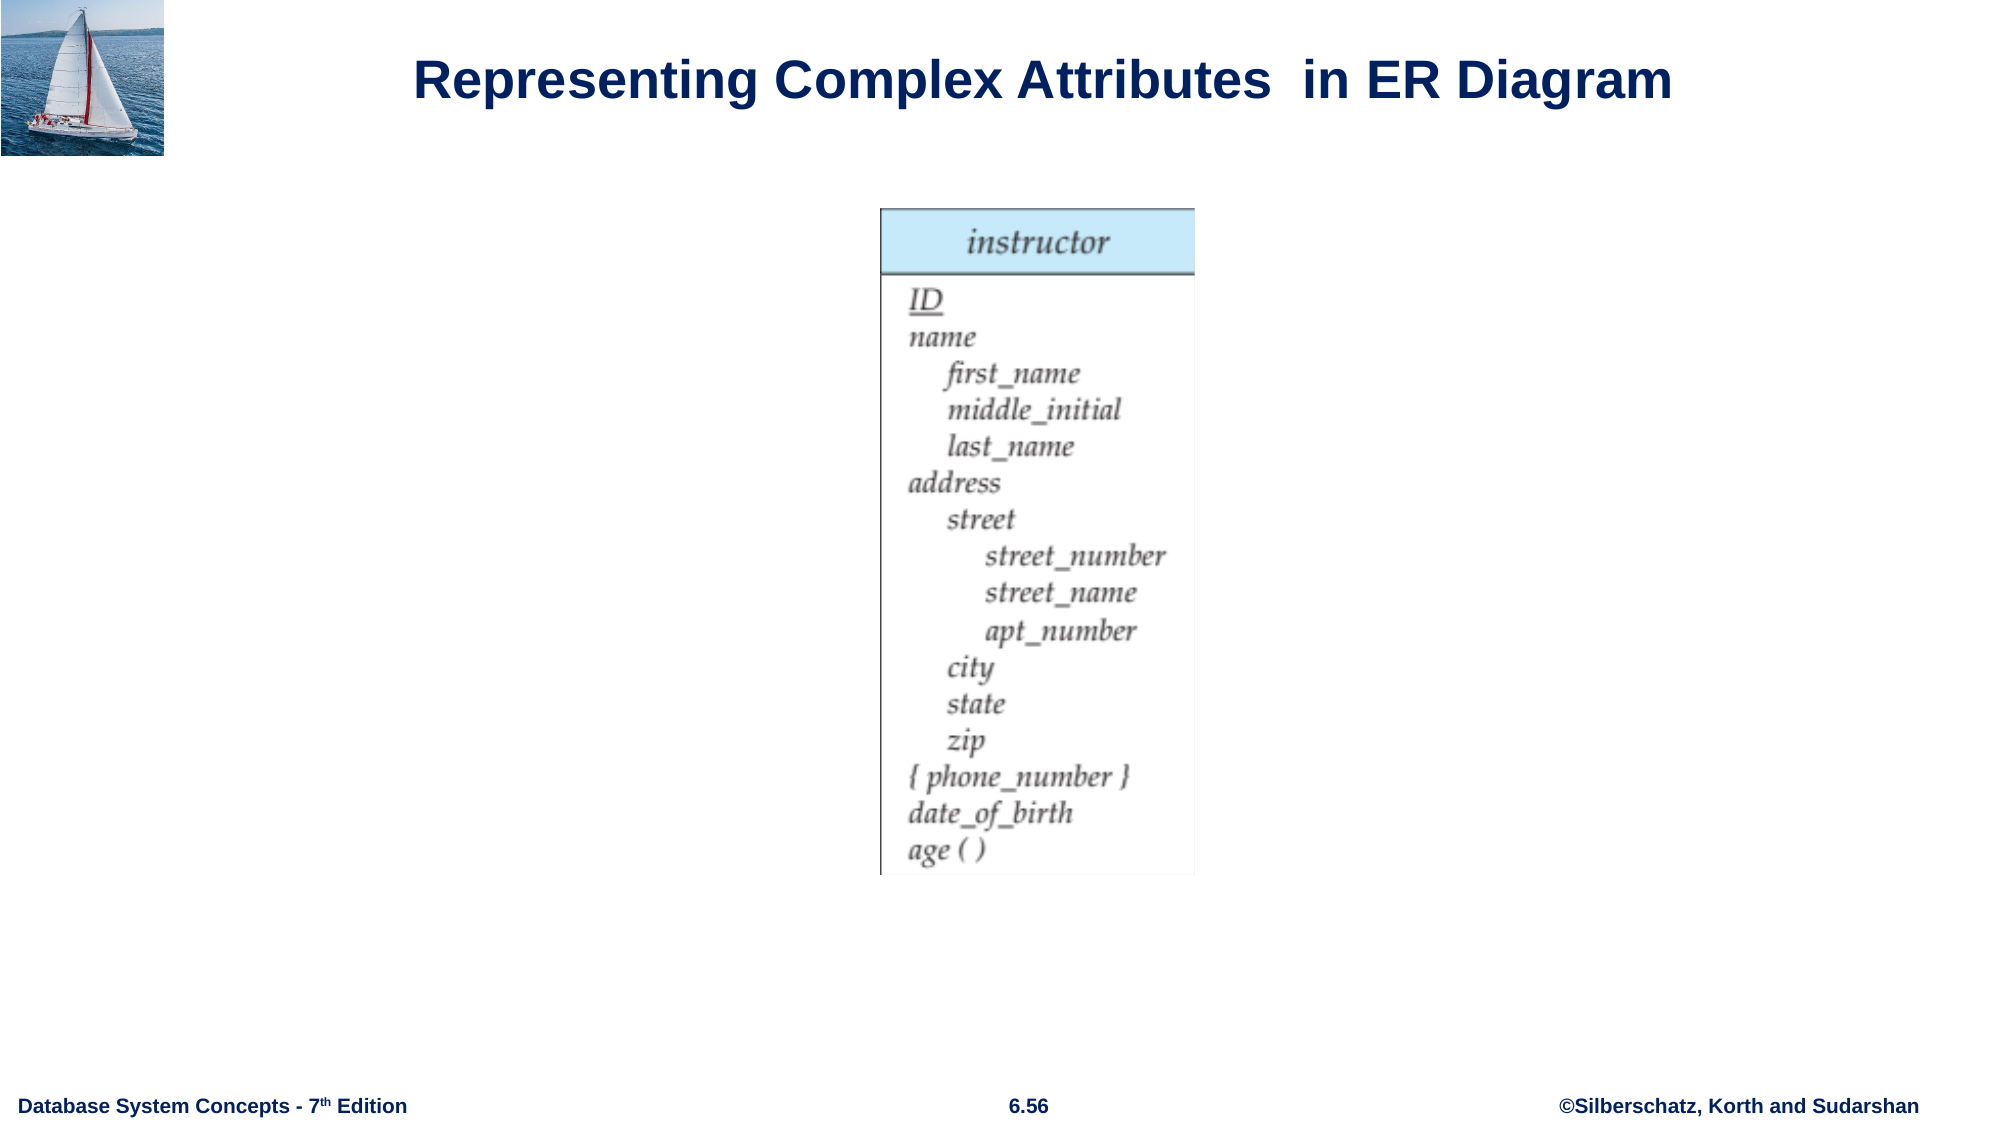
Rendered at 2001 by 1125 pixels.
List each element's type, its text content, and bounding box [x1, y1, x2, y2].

picture [879, 207, 1195, 875]
title Representing Complex Attributes in ER Diagram [374, 11, 1714, 118]
picture [1, 0, 164, 156]
